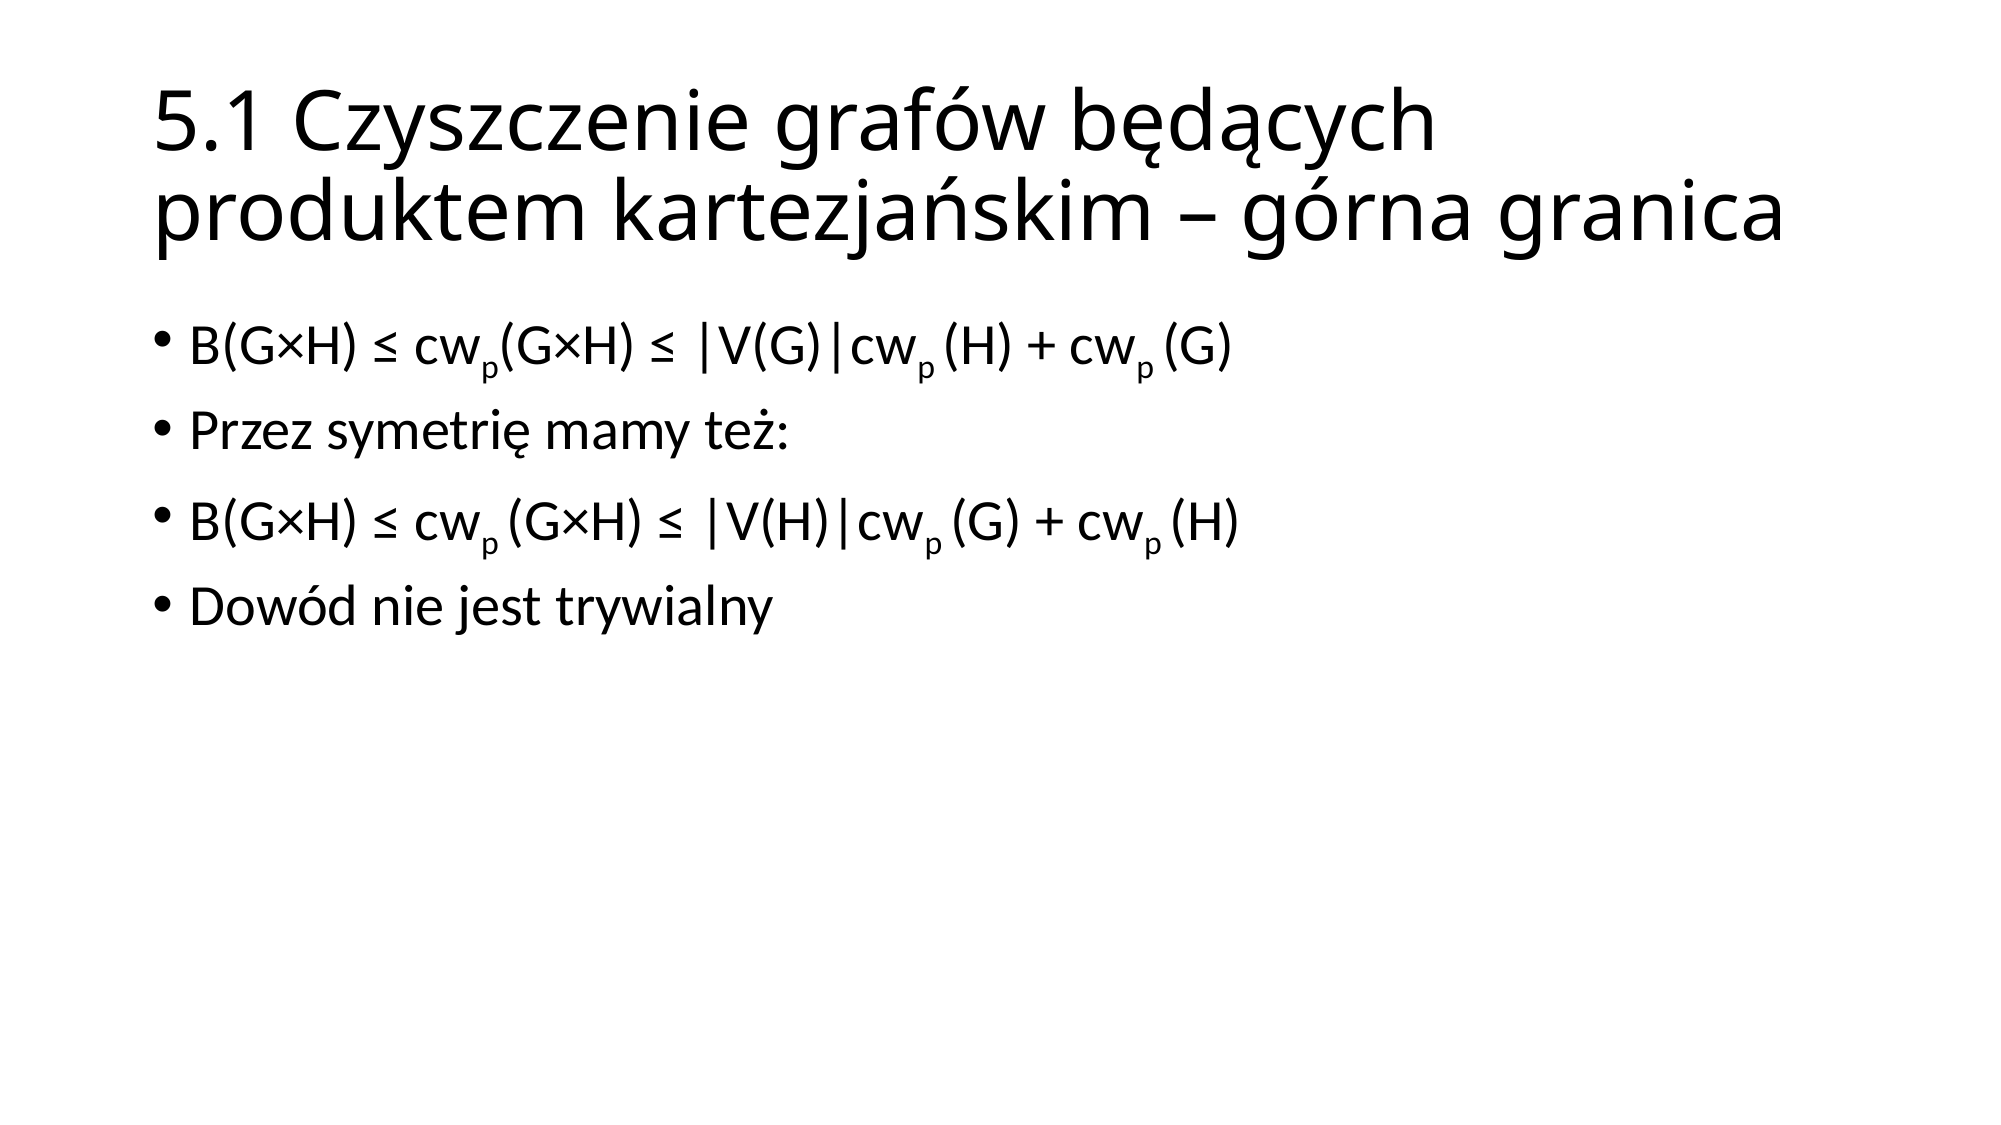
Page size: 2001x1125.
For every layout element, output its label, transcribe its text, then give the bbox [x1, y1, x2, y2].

list B(G×H) ≤ cwp(G×H) ≤ |V(G)|cwp (H) + cwp (G) Przez symetrię mamy też: B(G×H) ≤ cwp (G×H) ≤ |V(H)|cwp (G) + cwp (H) Dowód nie jest trywialny [137, 299, 1863, 1014]
title 5.1 Czyszczenie grafów będących produktem kartezjańskim – górna granica [137, 59, 1863, 278]
